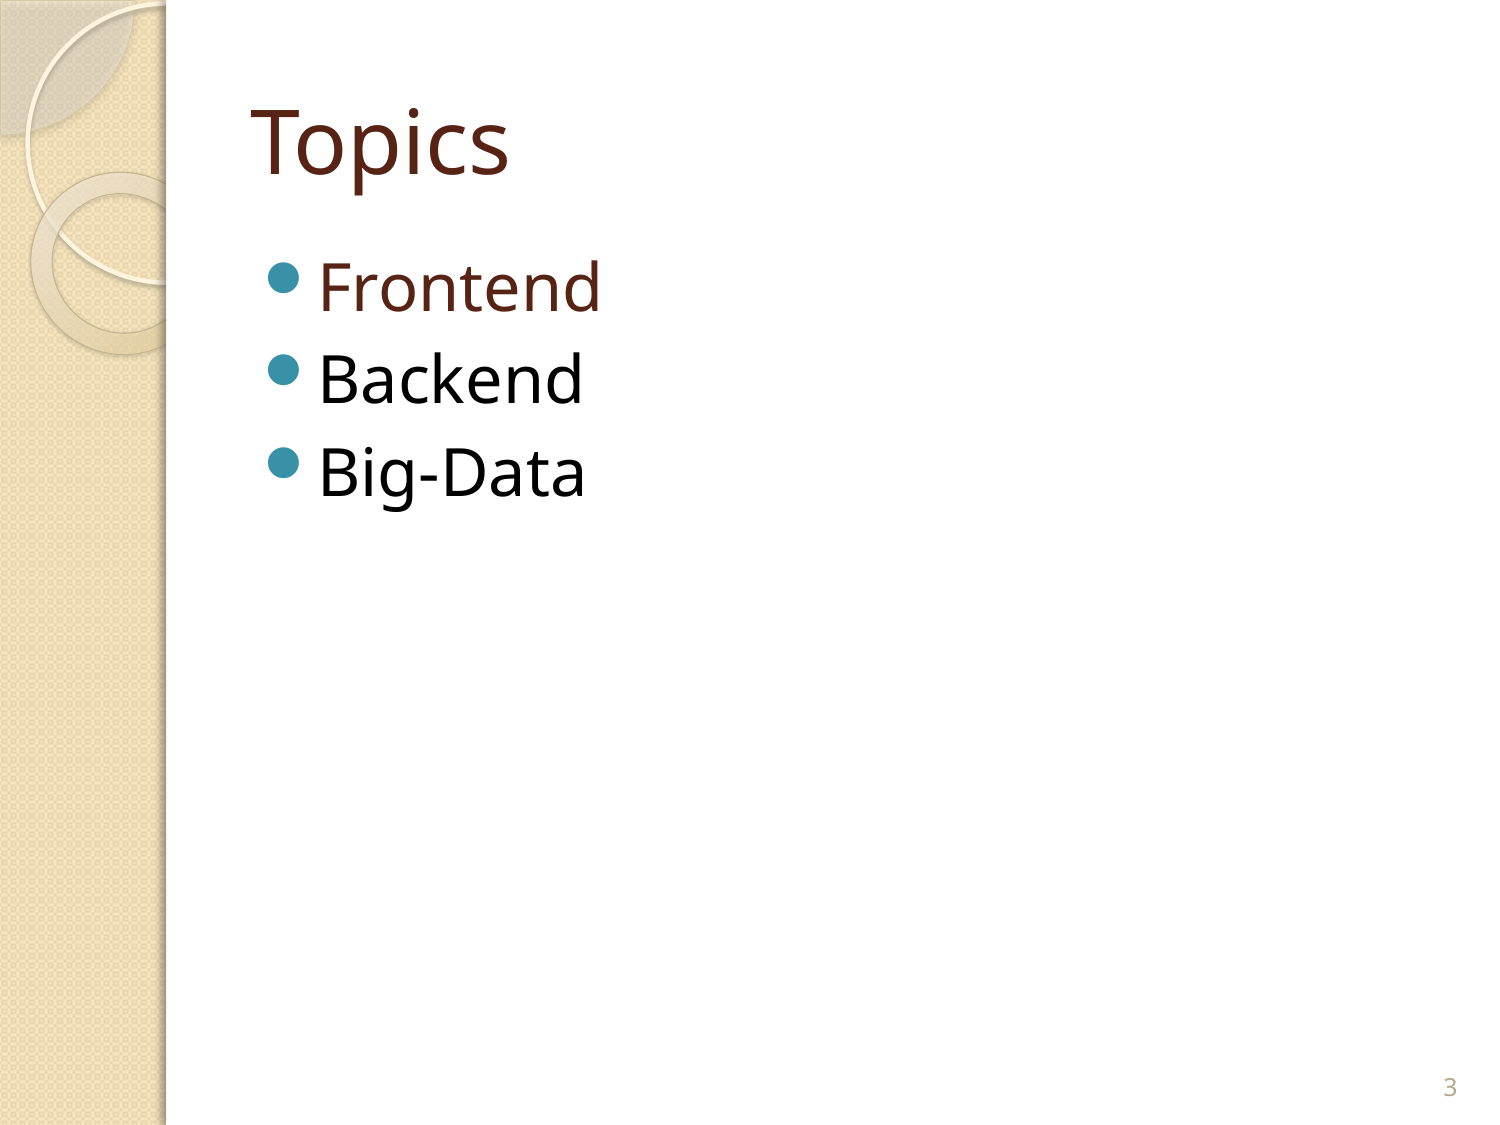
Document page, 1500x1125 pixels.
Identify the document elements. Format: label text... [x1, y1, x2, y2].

title Topics [235, 45, 1466, 233]
list Frontend Backend Big-Data [235, 237, 1466, 1025]
slide_number 3 [1413, 1034, 1488, 1113]
